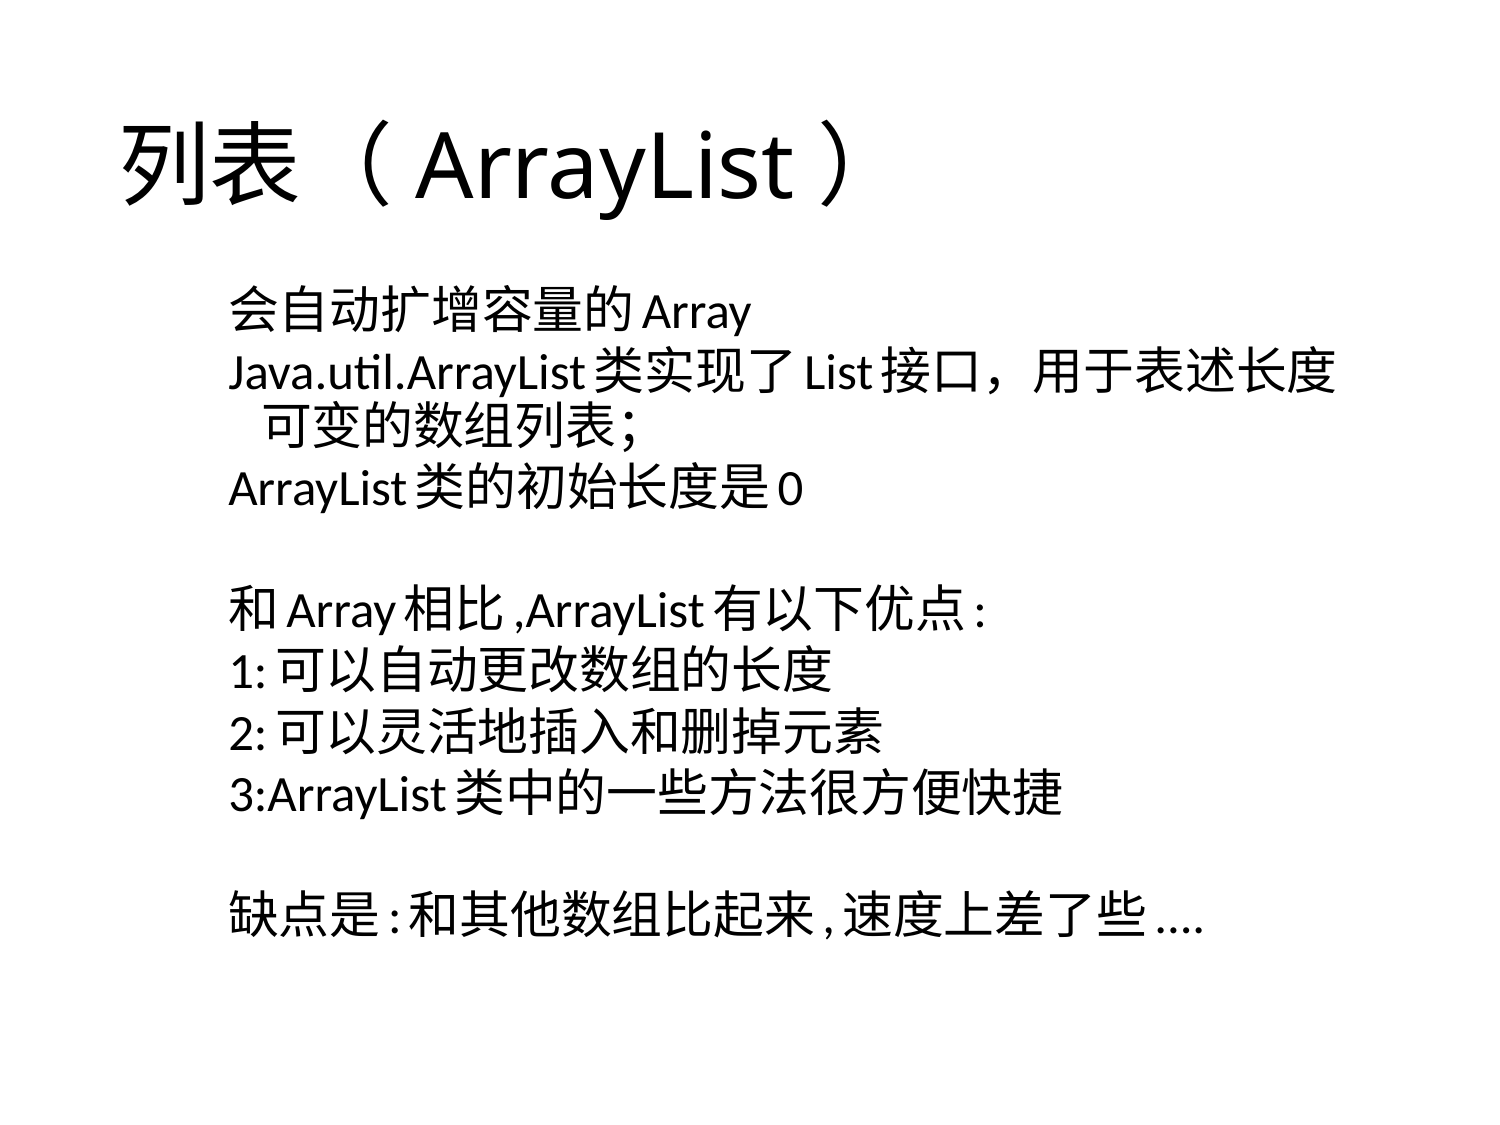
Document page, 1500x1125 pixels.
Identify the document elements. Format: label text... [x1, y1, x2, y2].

title 列表（ArrayList） [103, 59, 1397, 278]
list 会自动扩增容量的Array Java.util.ArrayList类实现了List接口，用于表述长度可变的数组列表； ArrayList类的初始长度是0 和Array相比,ArrayList有以下优点: 1:可以自动更改数组的长度 2:可以灵活地插入和删掉元素 3:ArrayList类中的一些方法很方便快捷 缺点是:和其他数组比起来,速度上差了些.... [148, 277, 1353, 958]
